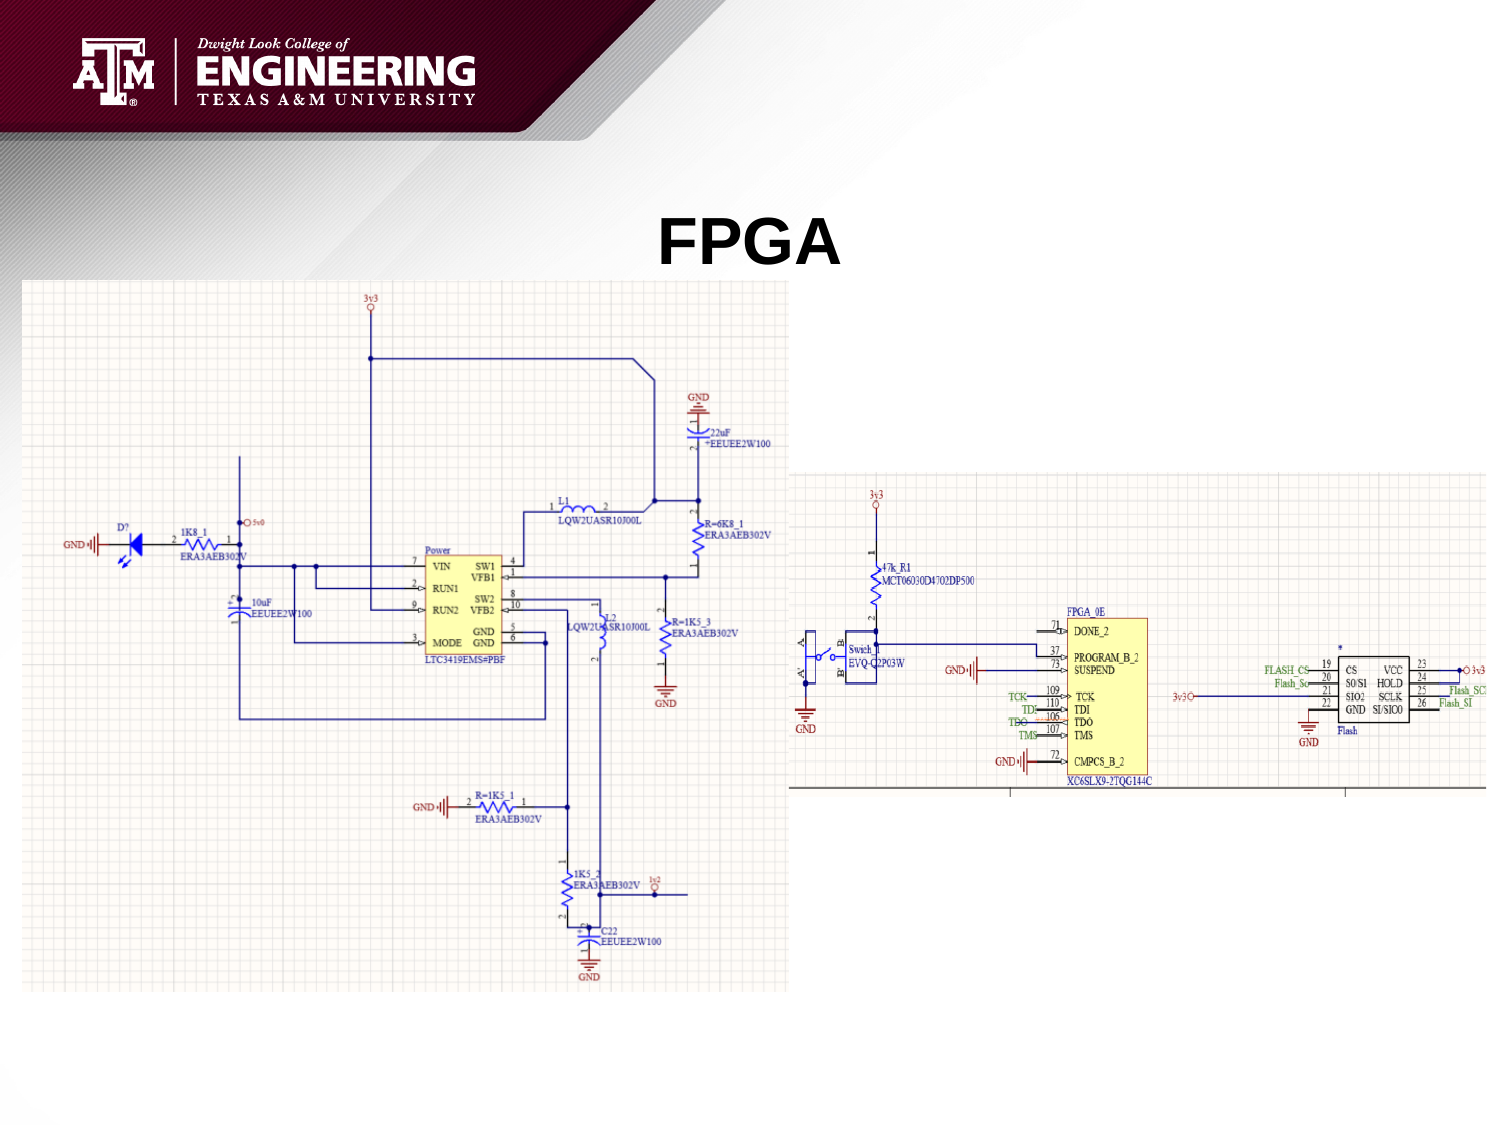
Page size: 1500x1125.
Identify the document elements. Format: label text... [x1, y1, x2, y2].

picture [0, 0, 1500, 1125]
title FPGA [75, 172, 1425, 304]
